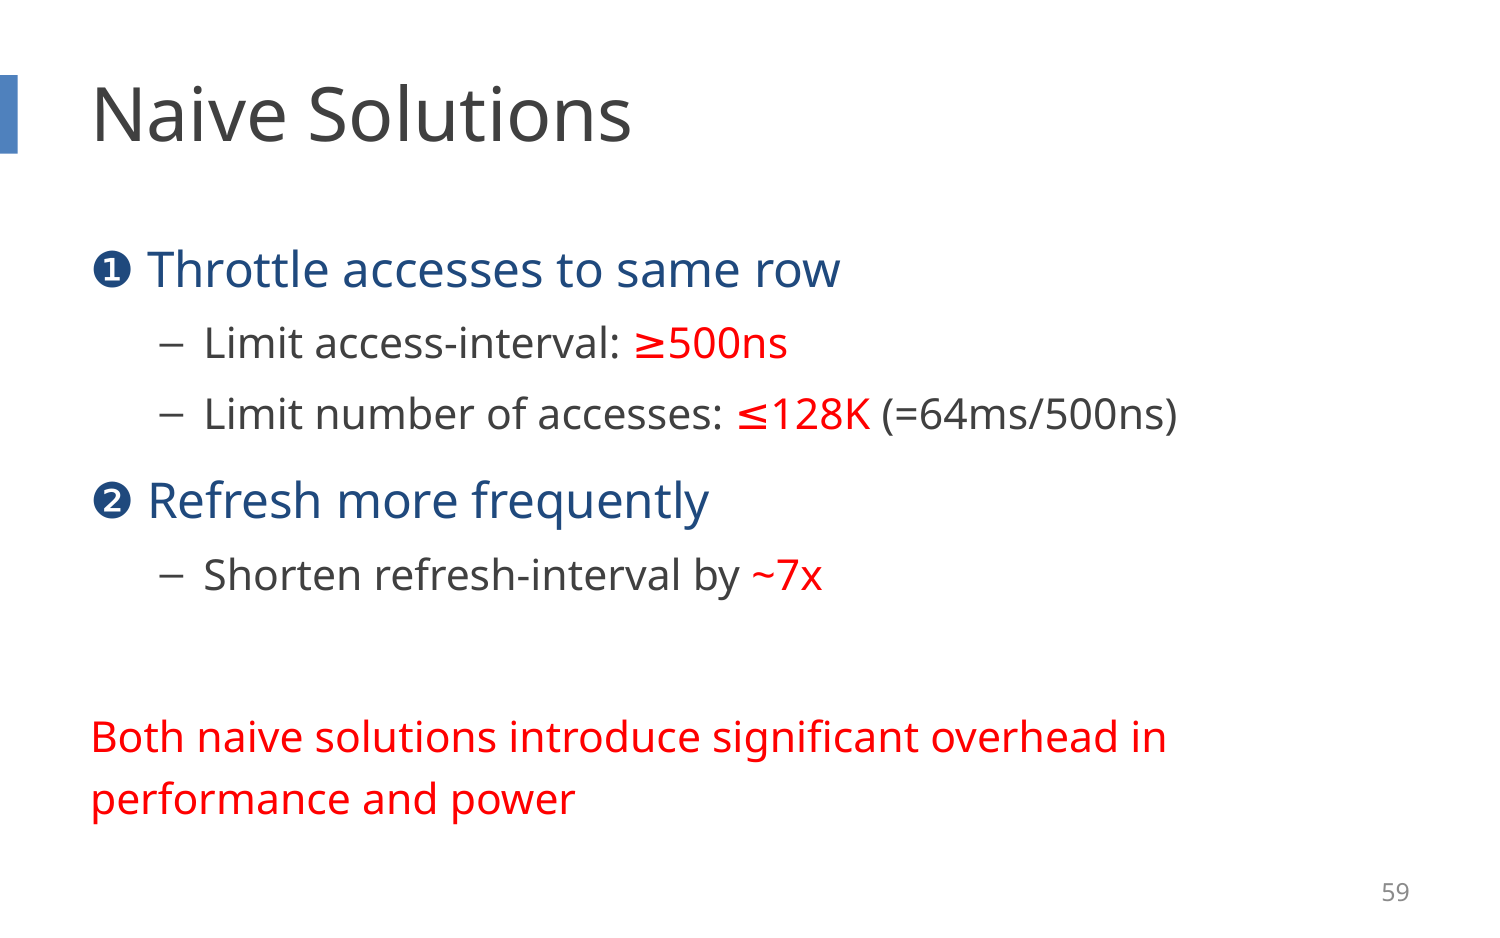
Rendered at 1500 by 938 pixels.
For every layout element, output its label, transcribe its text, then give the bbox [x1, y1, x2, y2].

list ❶ Throttle accesses to same row Limit access-interval: ≥500ns Limit number of accesses: ≤128K (=64ms/500ns) ❷ Refresh more frequently Shorten refresh-interval by ~7x Both naive solutions introduce significant overhead in performance and power [75, 218, 1425, 838]
title Naive Solutions [75, 37, 1425, 186]
slide_number 59 [1074, 868, 1425, 919]
